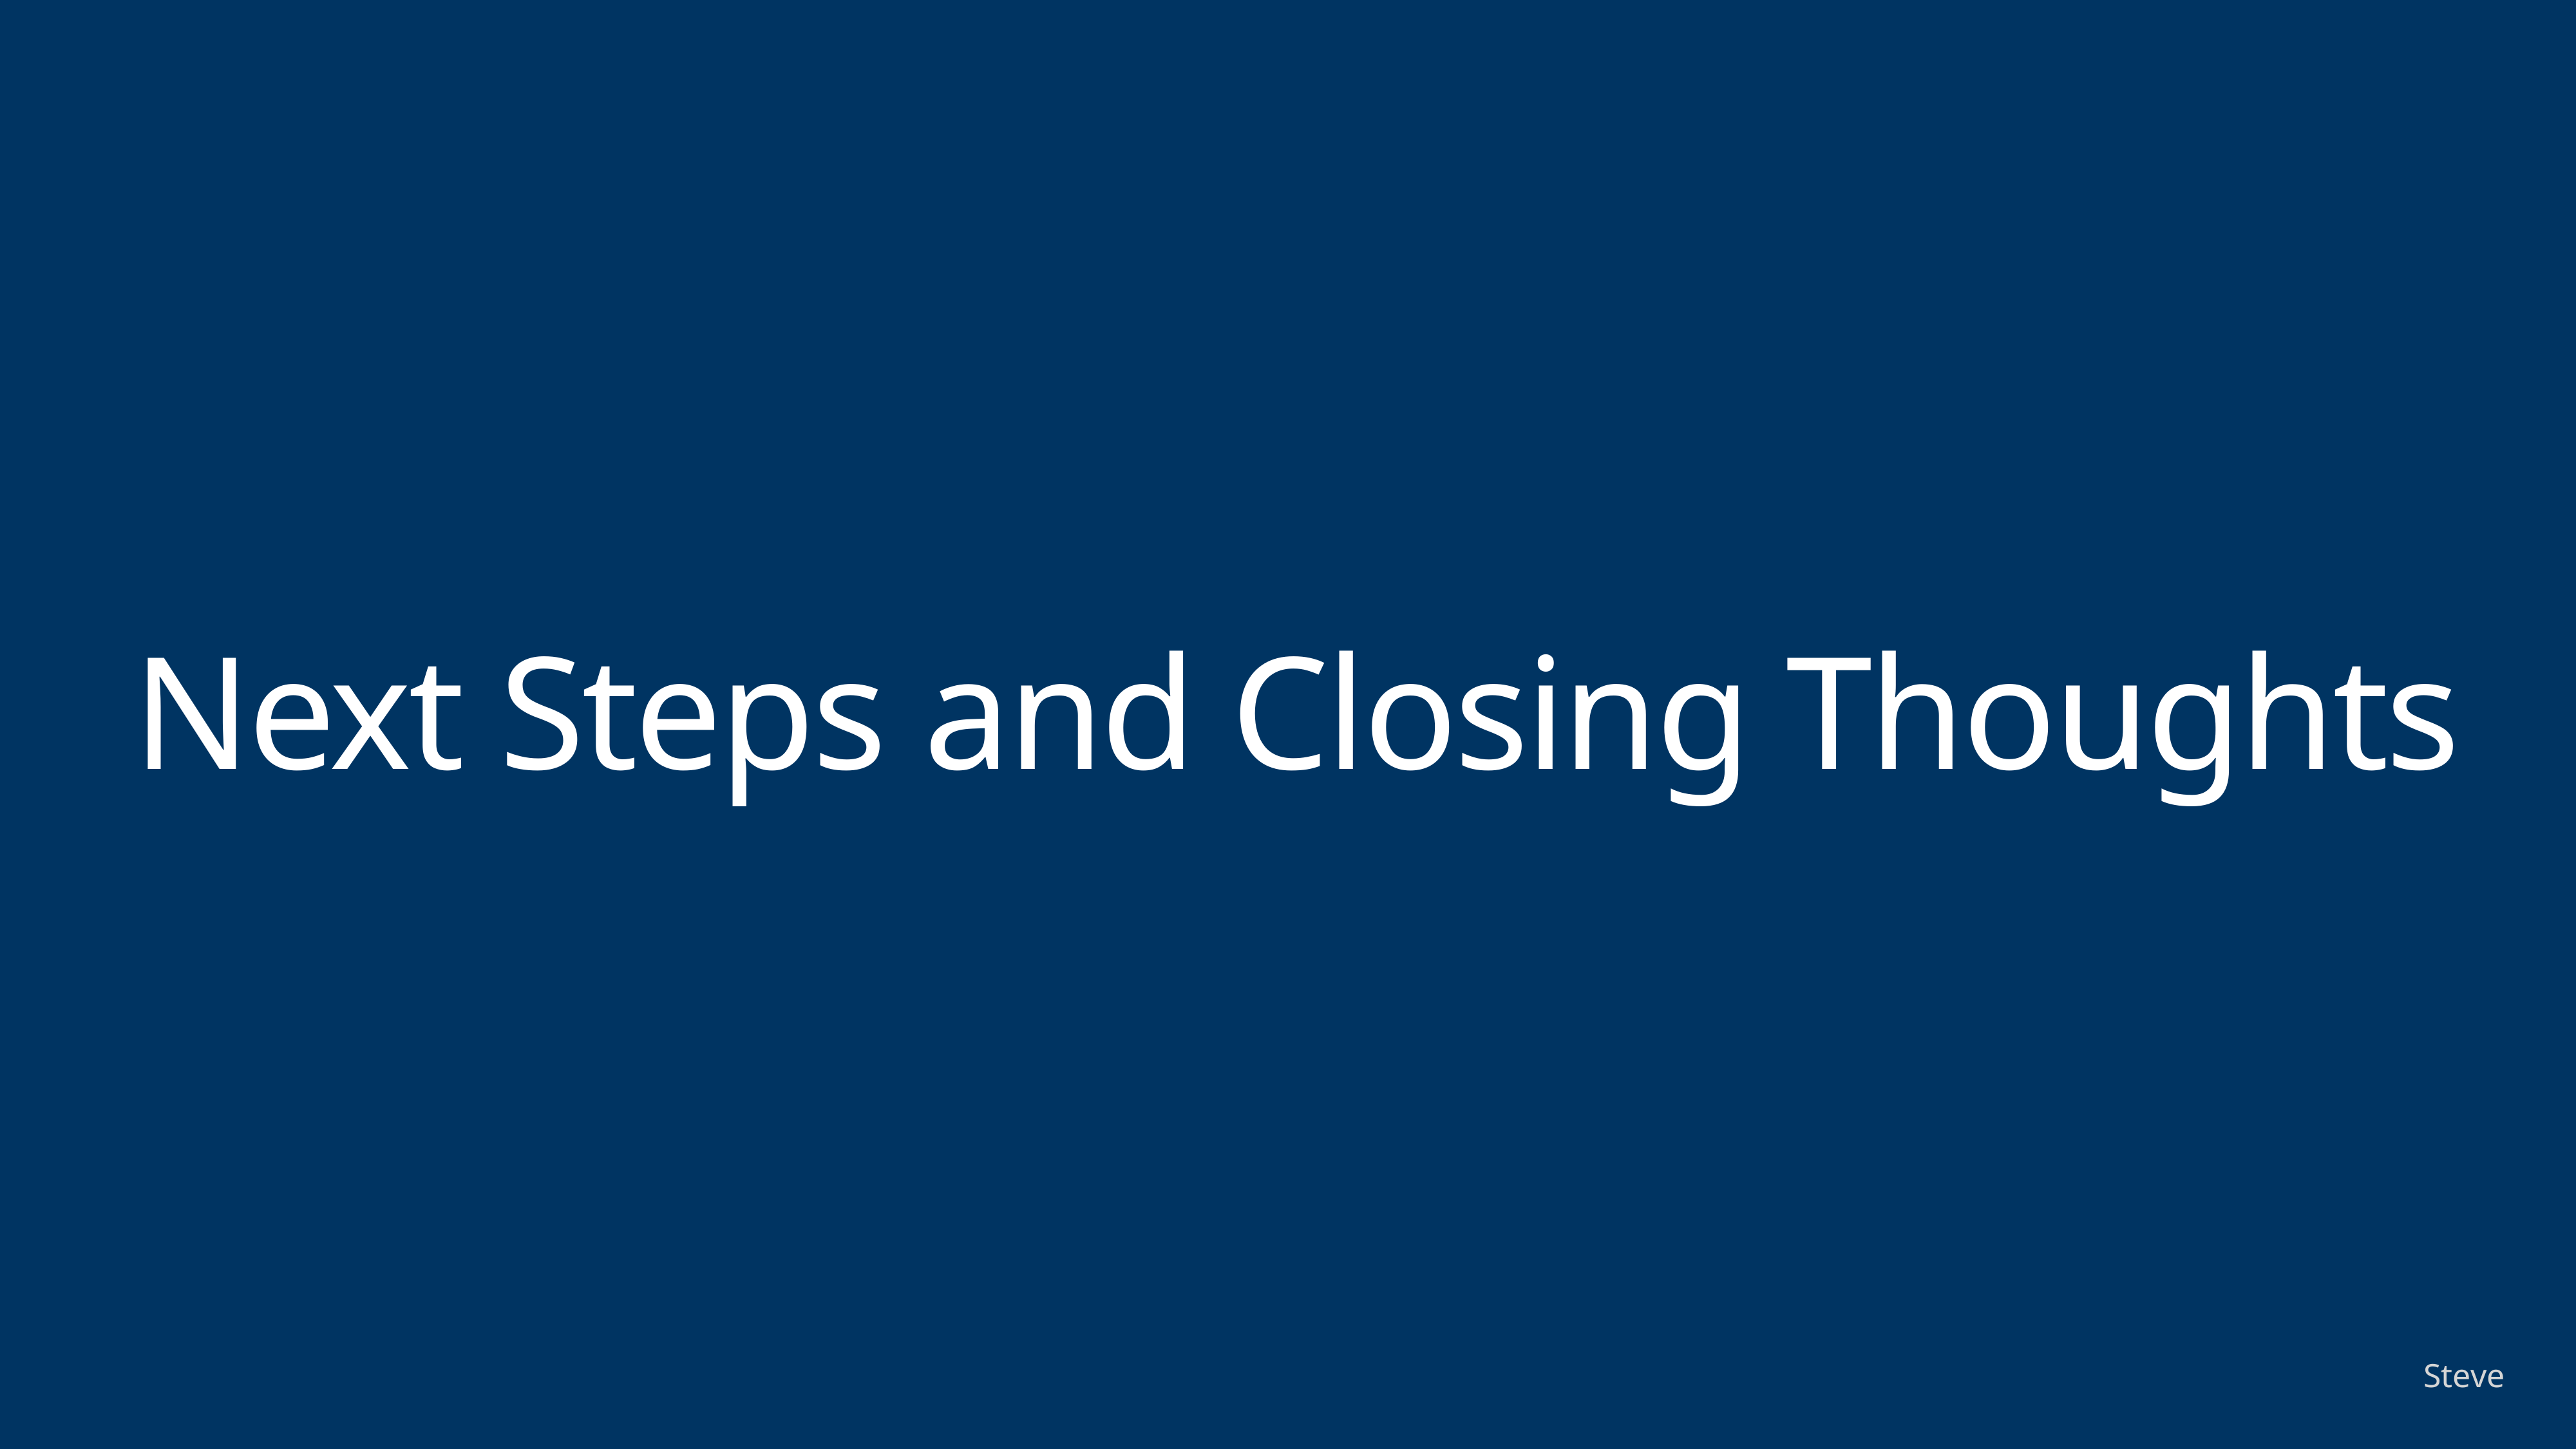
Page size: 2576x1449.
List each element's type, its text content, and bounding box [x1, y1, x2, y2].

title Next Steps and Closing Thoughts [127, 478, 2488, 971]
text_box Steve [2418, 1350, 2511, 1399]
